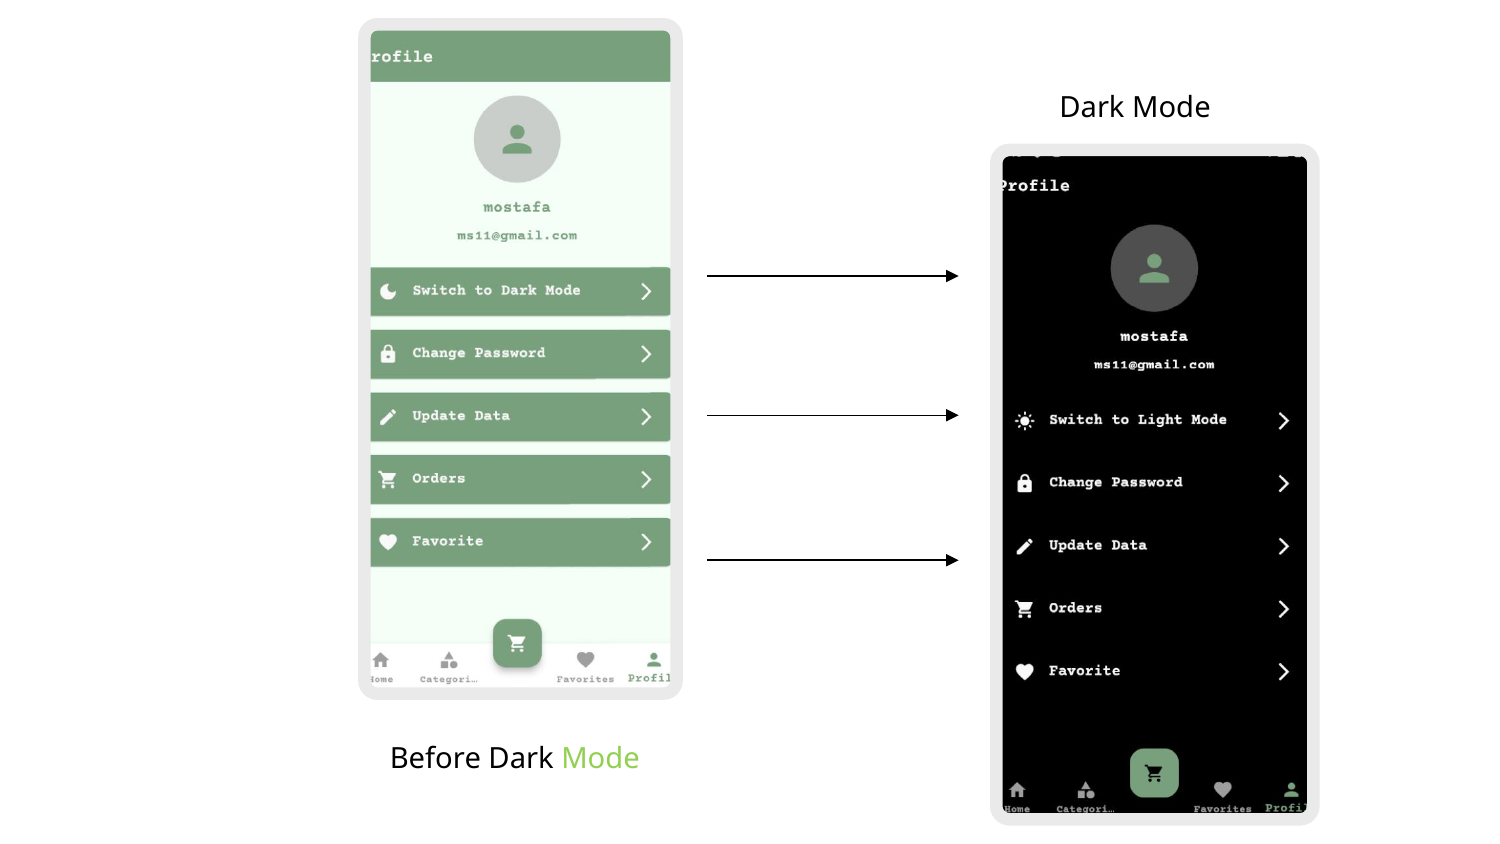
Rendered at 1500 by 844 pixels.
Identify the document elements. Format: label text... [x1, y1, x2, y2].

picture [364, 24, 677, 694]
picture [996, 149, 1314, 820]
text_box Dark Mode [1044, 80, 1500, 131]
text_box Before Dark Mode [374, 731, 990, 782]
